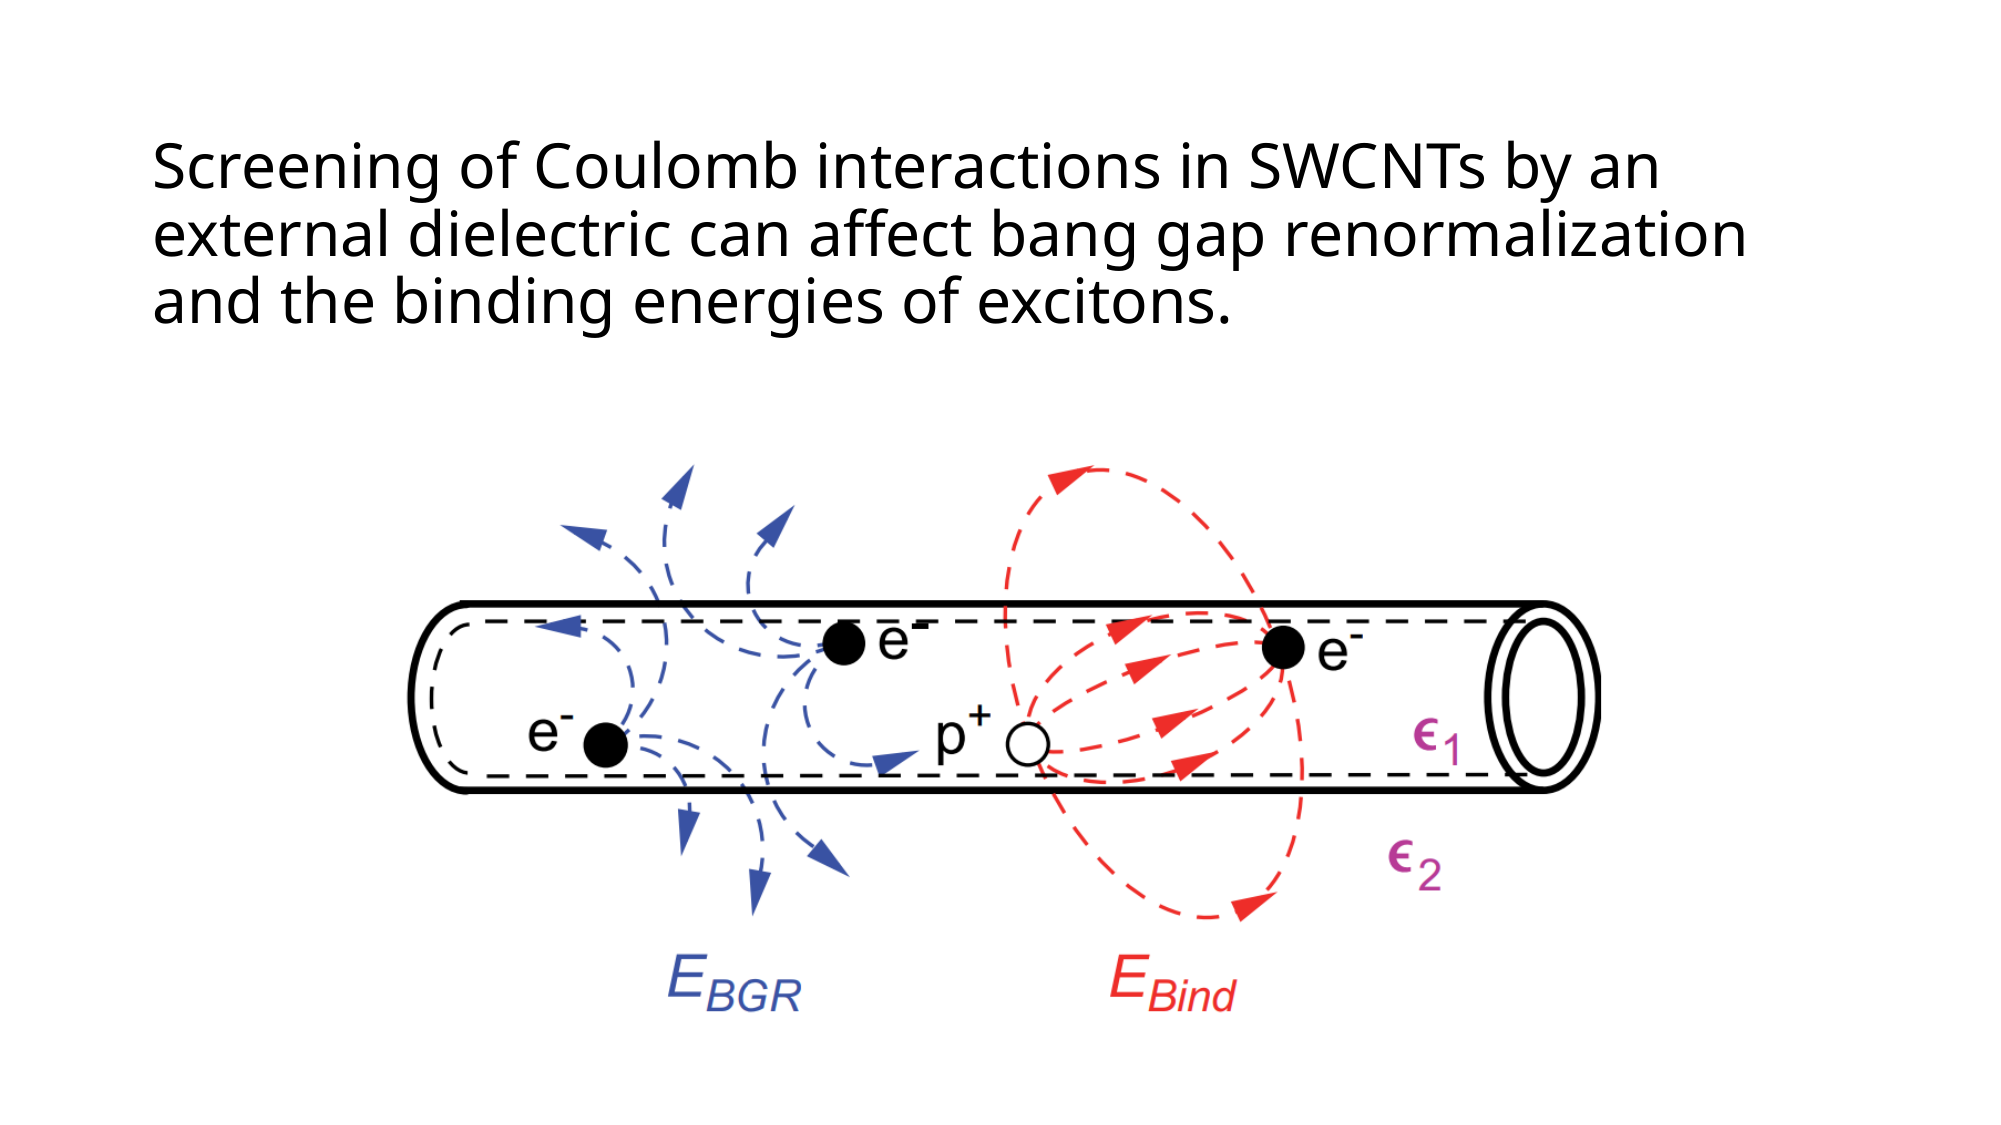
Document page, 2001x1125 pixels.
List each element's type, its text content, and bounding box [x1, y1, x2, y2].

title Screening of Coulomb interactions in SWCNTs by an external dielectric can affect bang gap renormalization and the binding energies of excitons. [137, 127, 1863, 345]
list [390, 444, 1610, 1061]
